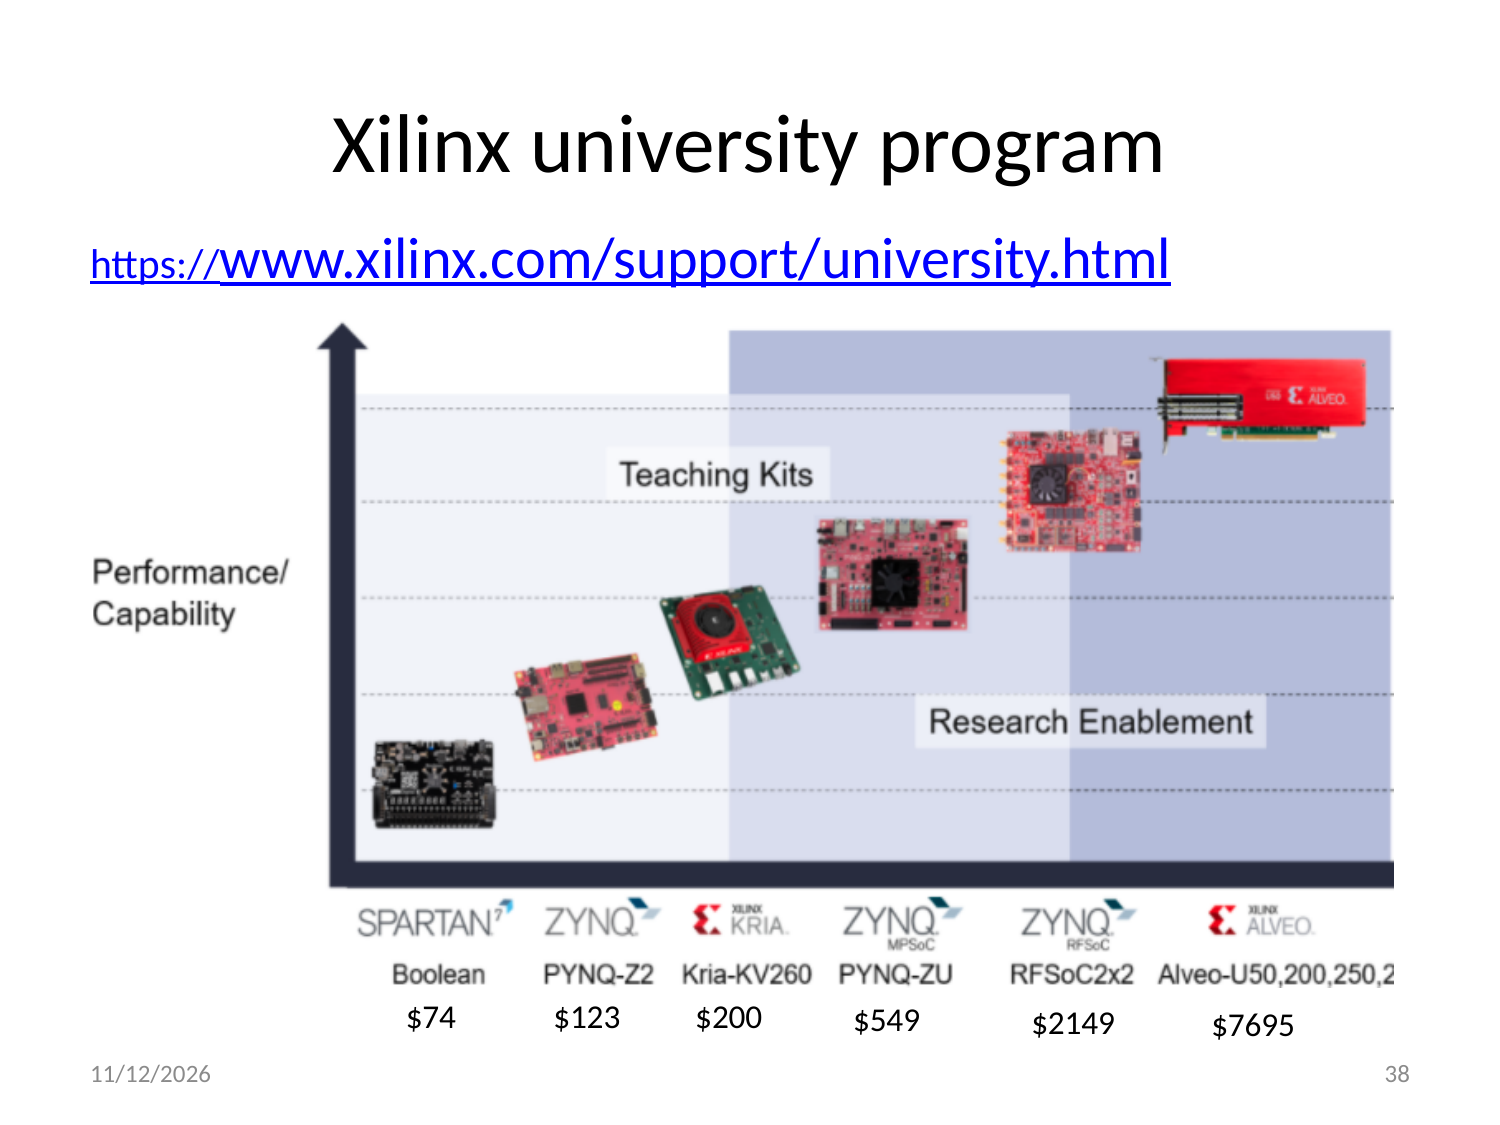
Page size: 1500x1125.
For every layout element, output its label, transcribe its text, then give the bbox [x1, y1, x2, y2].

picture [93, 312, 1394, 988]
slide_number 38 [1074, 1042, 1425, 1103]
text_box $549 [838, 997, 936, 1046]
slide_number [75, 1042, 425, 1103]
list https://www.xilinx.com/support/university.html [75, 212, 1425, 950]
title Xilinx university program [75, 45, 1425, 212]
text_box $74 $123 $200 [391, 997, 778, 1043]
text_box $2149 [1016, 997, 1131, 1049]
text_box $7695 [1196, 997, 1310, 1051]
